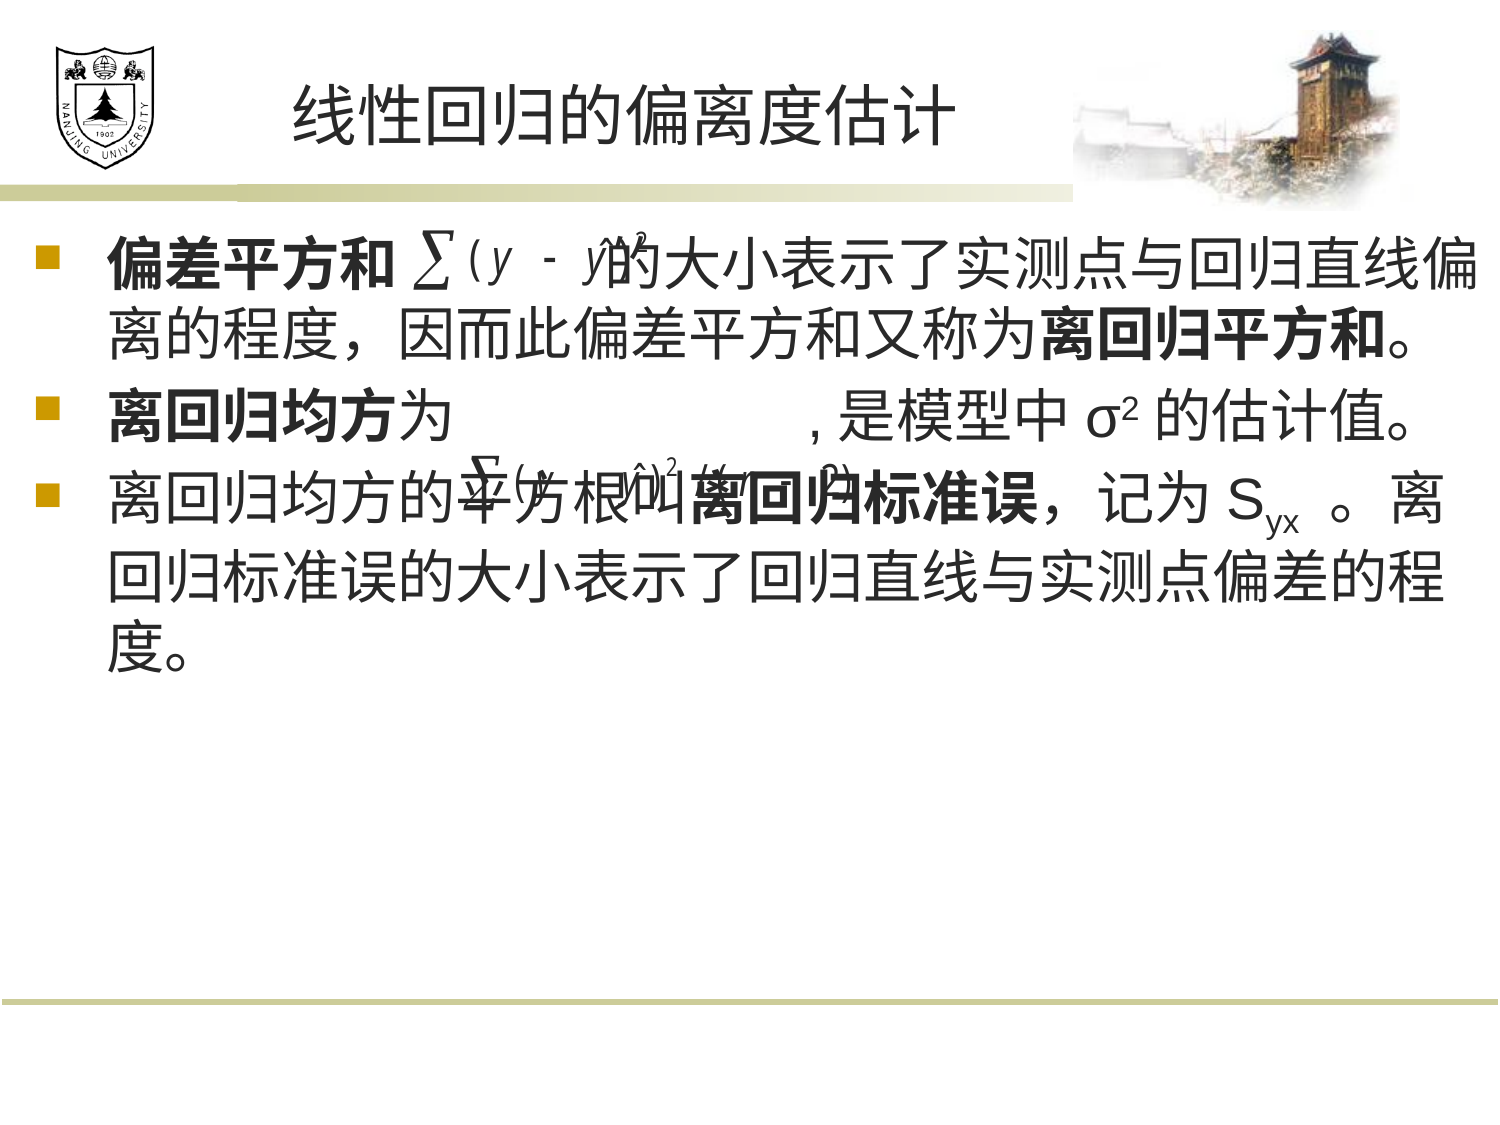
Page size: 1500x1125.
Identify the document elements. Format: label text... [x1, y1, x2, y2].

picture [1073, 30, 1400, 211]
picture [2, 999, 1498, 1005]
picture [50, 42, 160, 173]
list 偏差平方和 的大小表示了实测点与回归直线偏离的程度，因而此偏差平方和又称为离回归平方和。 离回归均方为 ,是模型中σ2的估计值。 离回归均方的平方根叫离回归标准误，记为Syx 。离回归标准误的大小表示了回归直线与实测点偏差的程度。 [17, 220, 1500, 976]
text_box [406, 217, 653, 300]
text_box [457, 444, 862, 521]
title 线性回归的偏离度估计 [171, 66, 1093, 161]
